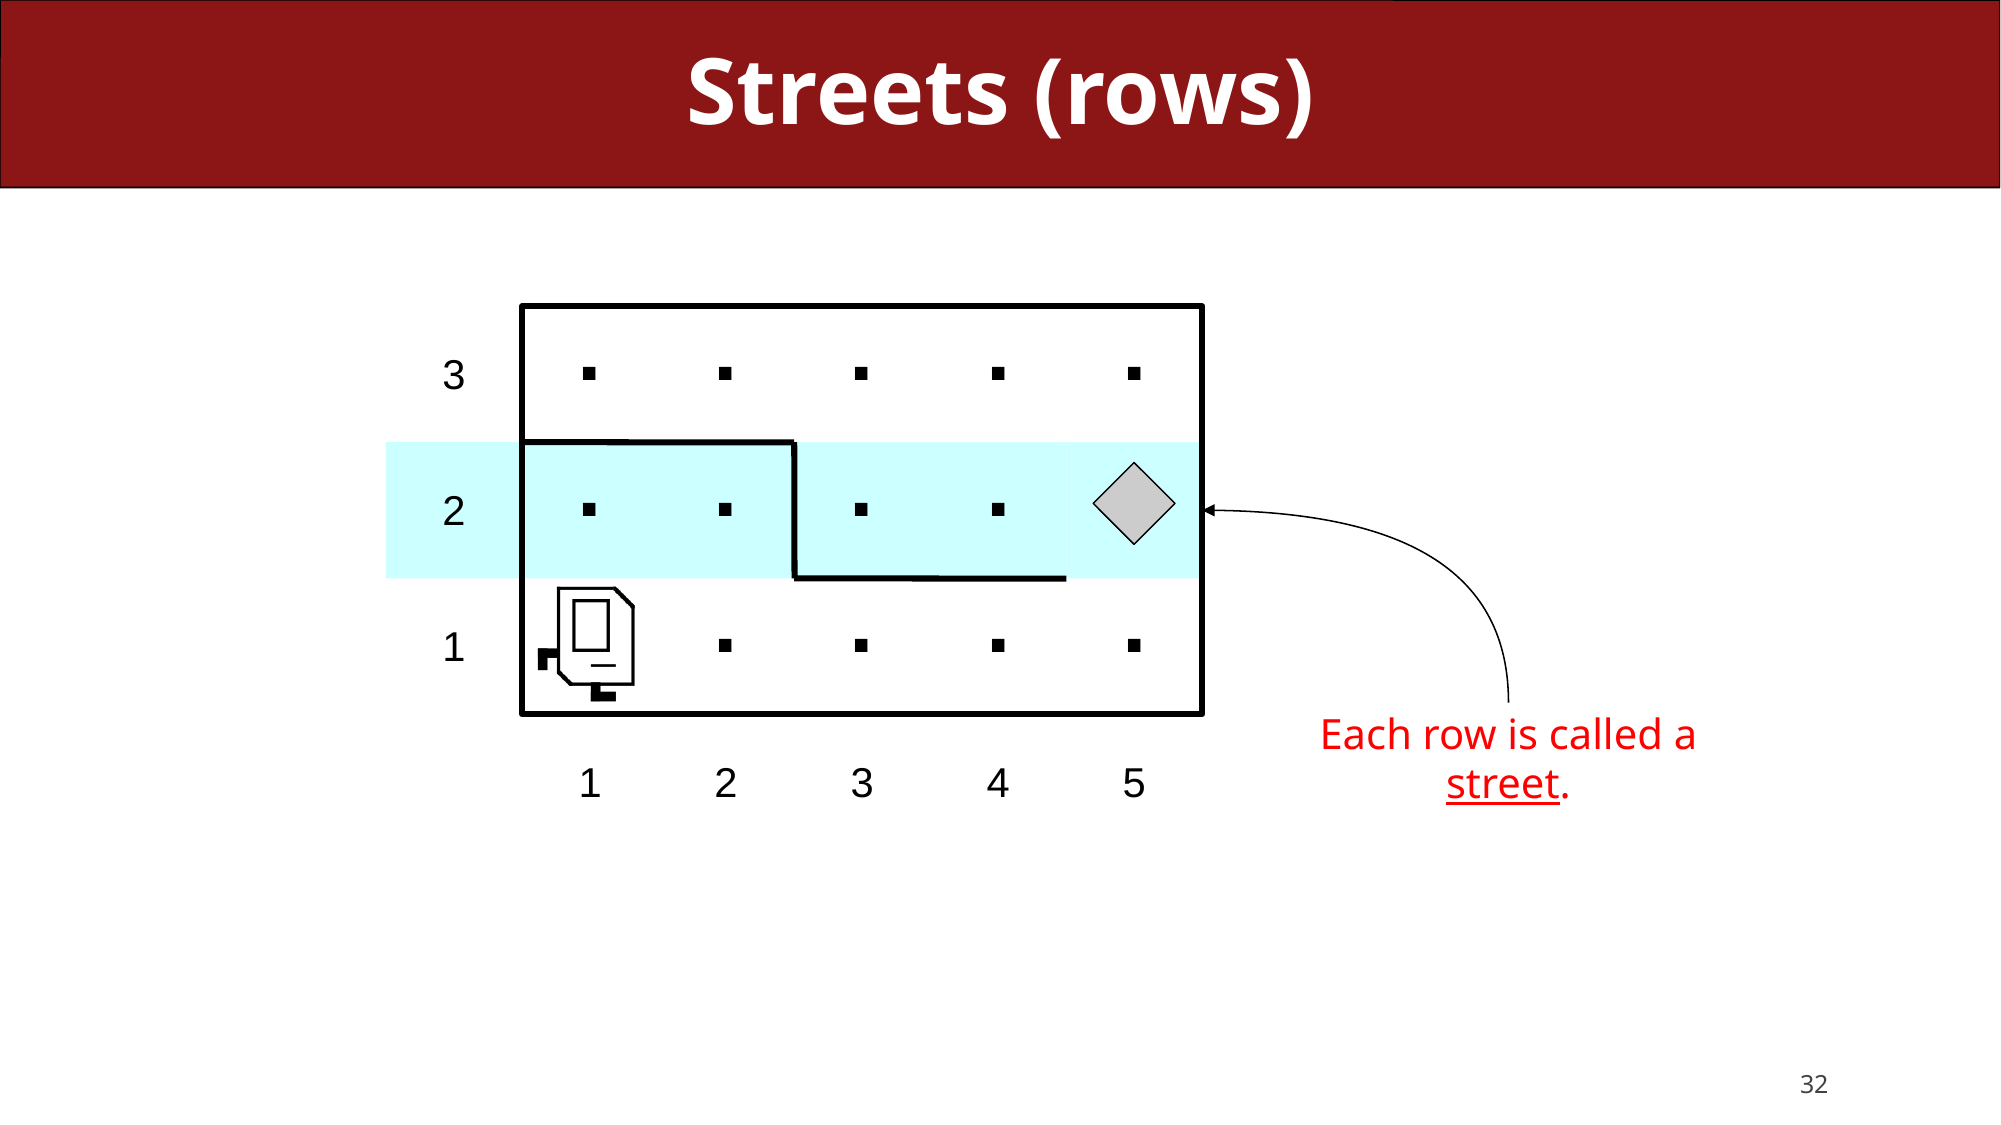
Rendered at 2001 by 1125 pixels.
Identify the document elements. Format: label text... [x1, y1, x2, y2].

title Streets (rows) [324, 0, 1676, 188]
text_box 2 [657, 715, 794, 851]
text_box 3 [794, 715, 930, 851]
text_box 2 [385, 443, 522, 579]
text_box 4 [930, 715, 1066, 851]
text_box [1260, 454, 1453, 759]
text_box 5 [1066, 715, 1203, 851]
text_box [1093, 462, 1176, 545]
text_box 1 [385, 579, 522, 715]
text_box Each row is called a street. [1304, 702, 1713, 813]
text_box [522, 306, 1203, 715]
picture [535, 585, 641, 706]
text_box 1 [522, 715, 657, 851]
text_box 3 [385, 306, 522, 443]
